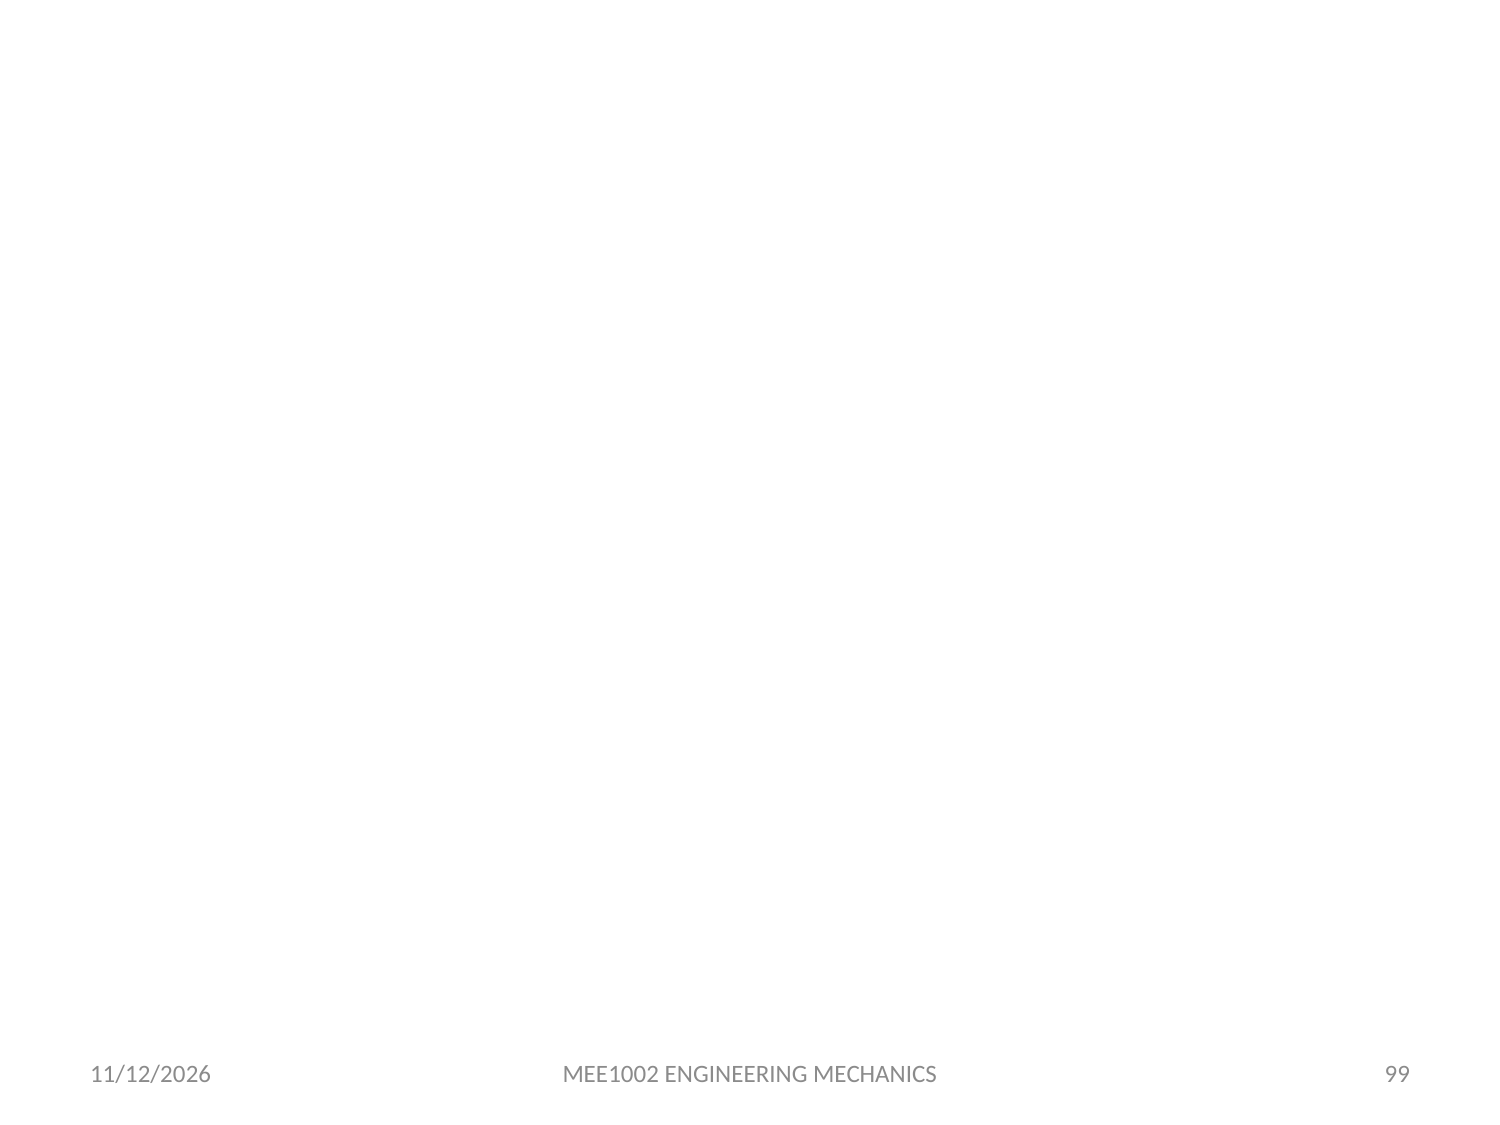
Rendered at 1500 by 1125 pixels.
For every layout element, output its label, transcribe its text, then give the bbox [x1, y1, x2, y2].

slide_number 16-Jun-22 [75, 1042, 425, 1103]
footer MEE1002 ENGINEERING MECHANICS [512, 1042, 988, 1103]
slide_number 99 [1074, 1042, 1425, 1103]
